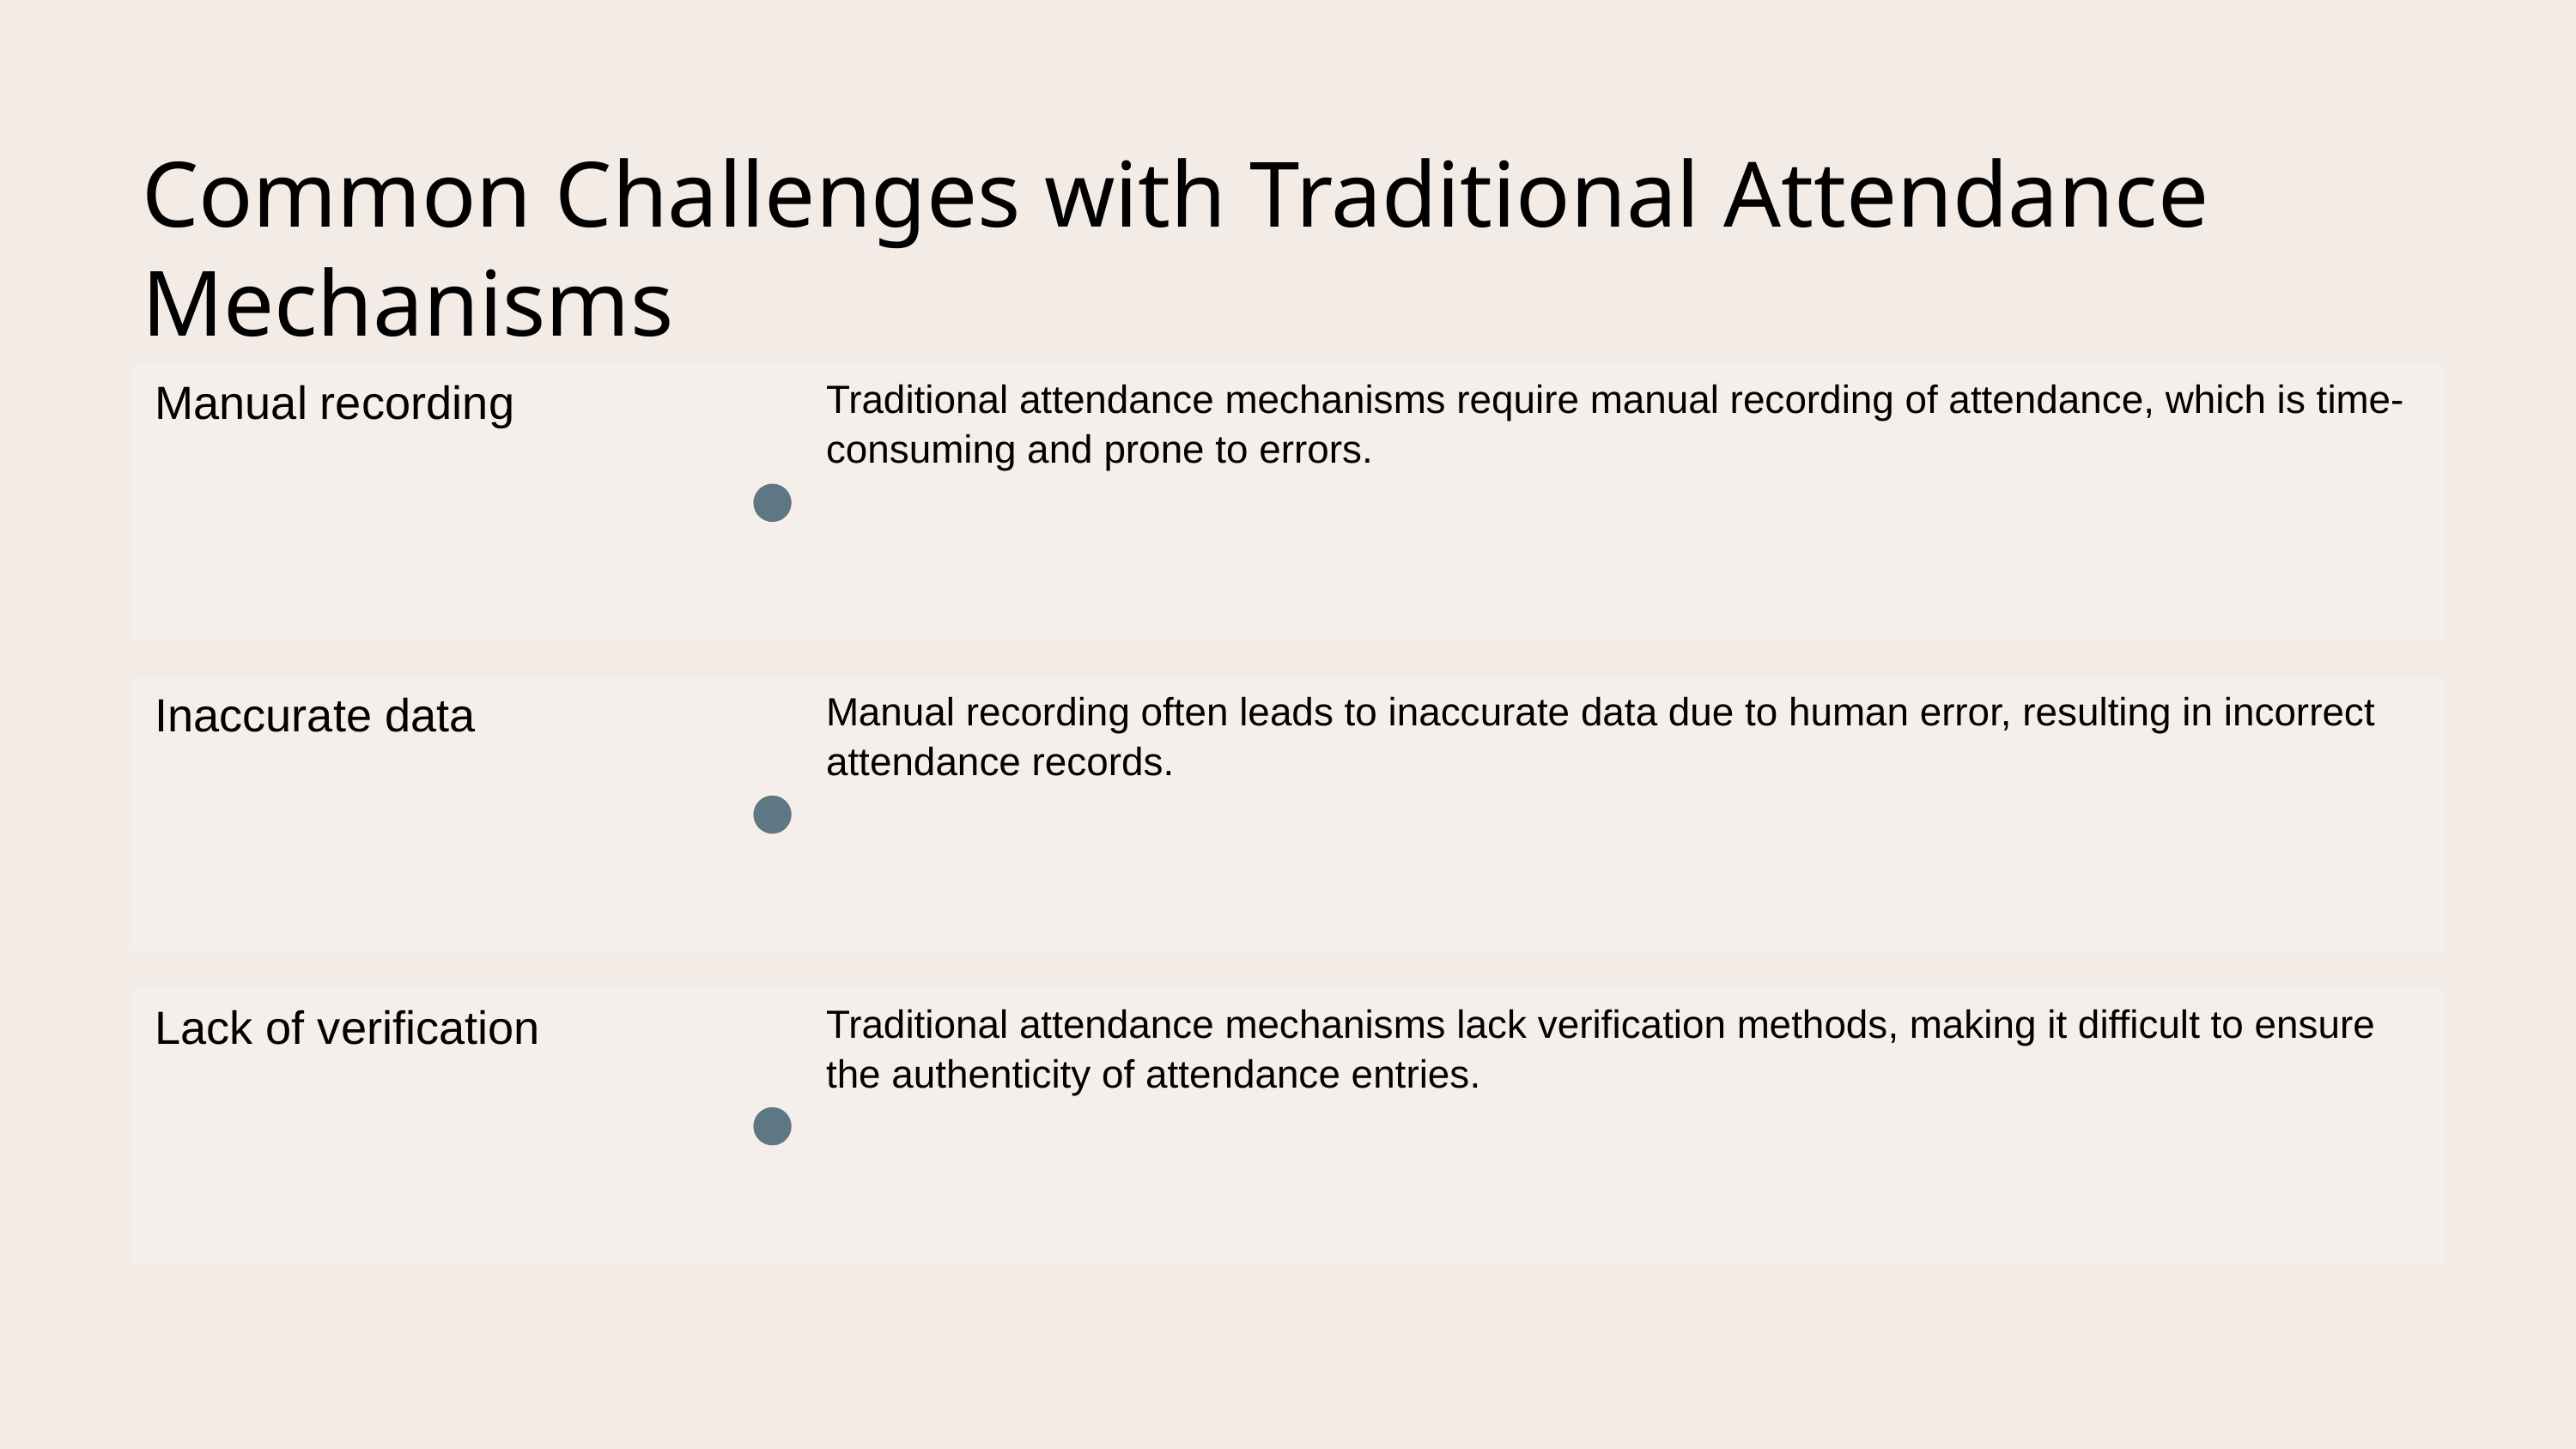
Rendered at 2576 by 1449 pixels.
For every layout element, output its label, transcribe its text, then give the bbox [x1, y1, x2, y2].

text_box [753, 1106, 792, 1146]
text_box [126, 361, 2450, 643]
text_box Common Challenges with Traditional Attendance Mechanisms [141, 136, 2434, 354]
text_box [753, 483, 792, 523]
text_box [126, 985, 2450, 1267]
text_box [126, 673, 2450, 955]
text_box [753, 795, 792, 834]
